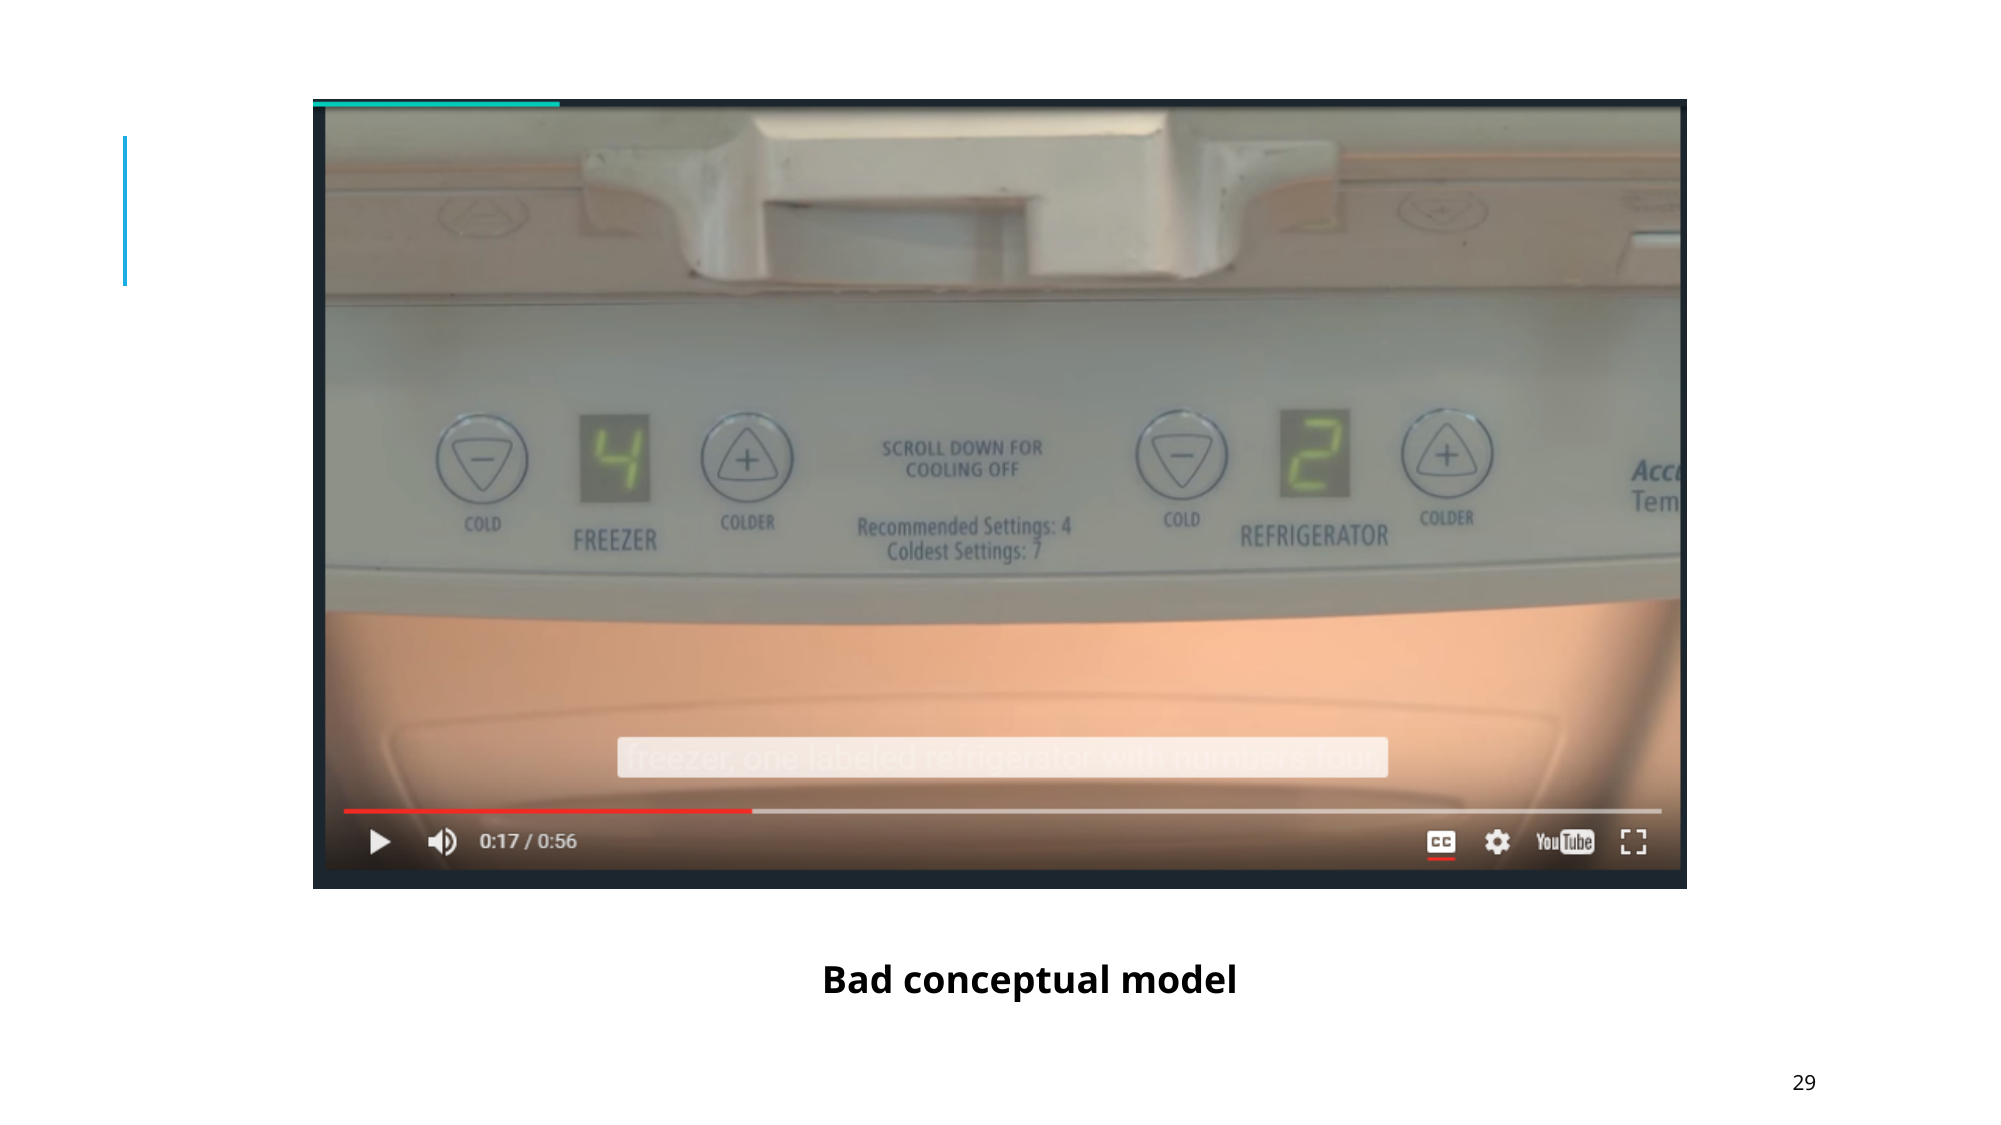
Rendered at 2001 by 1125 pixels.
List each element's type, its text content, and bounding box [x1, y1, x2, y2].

picture [313, 99, 1687, 890]
text_box Bad conceptual model [807, 948, 1254, 1009]
slide_number 29 [1777, 1061, 1938, 1107]
